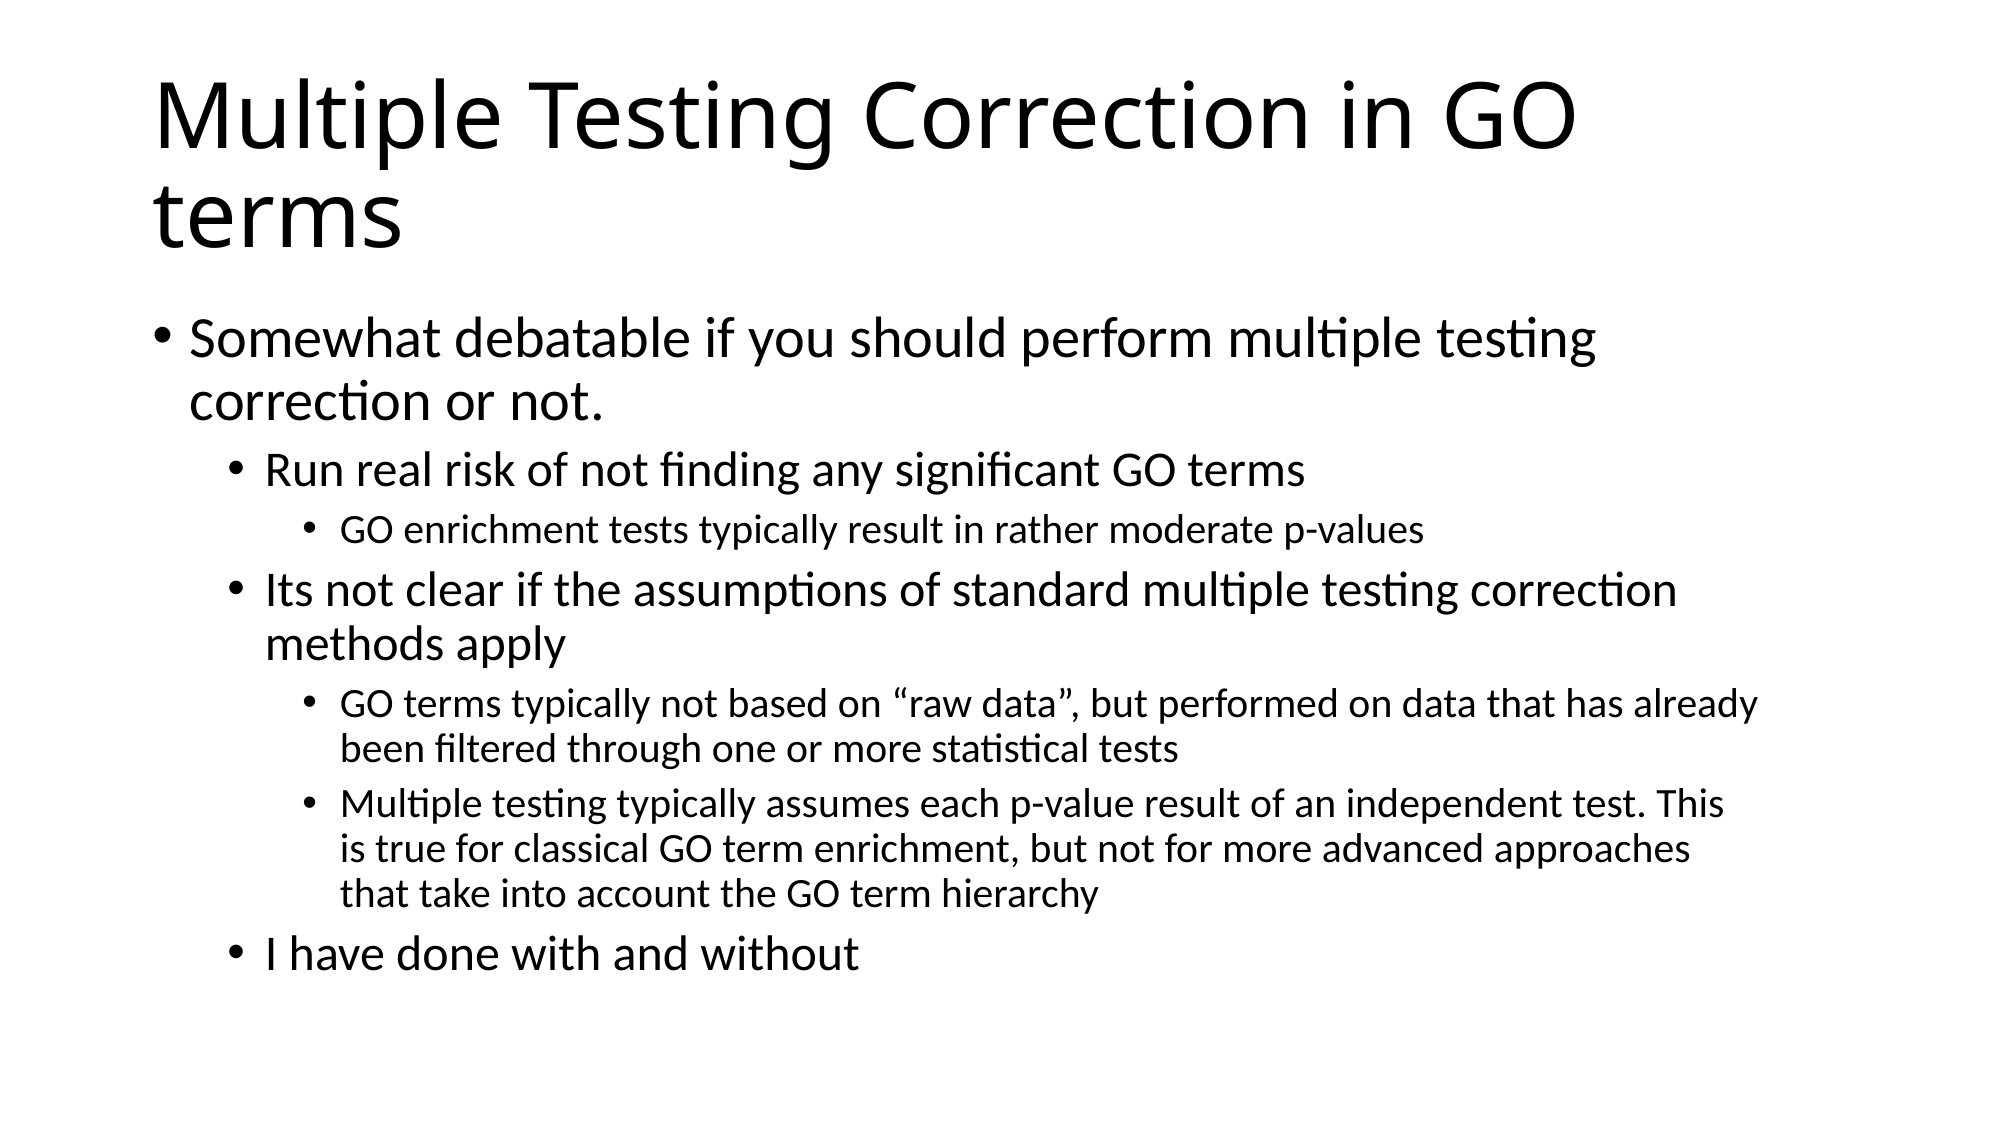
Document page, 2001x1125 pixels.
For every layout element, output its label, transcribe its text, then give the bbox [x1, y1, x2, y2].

title Multiple Testing Correction in GO terms [137, 59, 1863, 278]
list Somewhat debatable if you should perform multiple testing correction or not. Run real risk of not finding any significant GO terms GO enrichment tests typically result in rather moderate p-values Its not clear if the assumptions of standard multiple testing correction methods apply GO terms typically not based on “raw data”, but performed on data that has already been filtered through one or more statistical tests Multiple testing typically assumes each p-value result of an independent test. This is true for classical GO term enrichment, but not for more advanced approaches that take into account the GO term hierarchy I have done with and without [137, 299, 1775, 1014]
